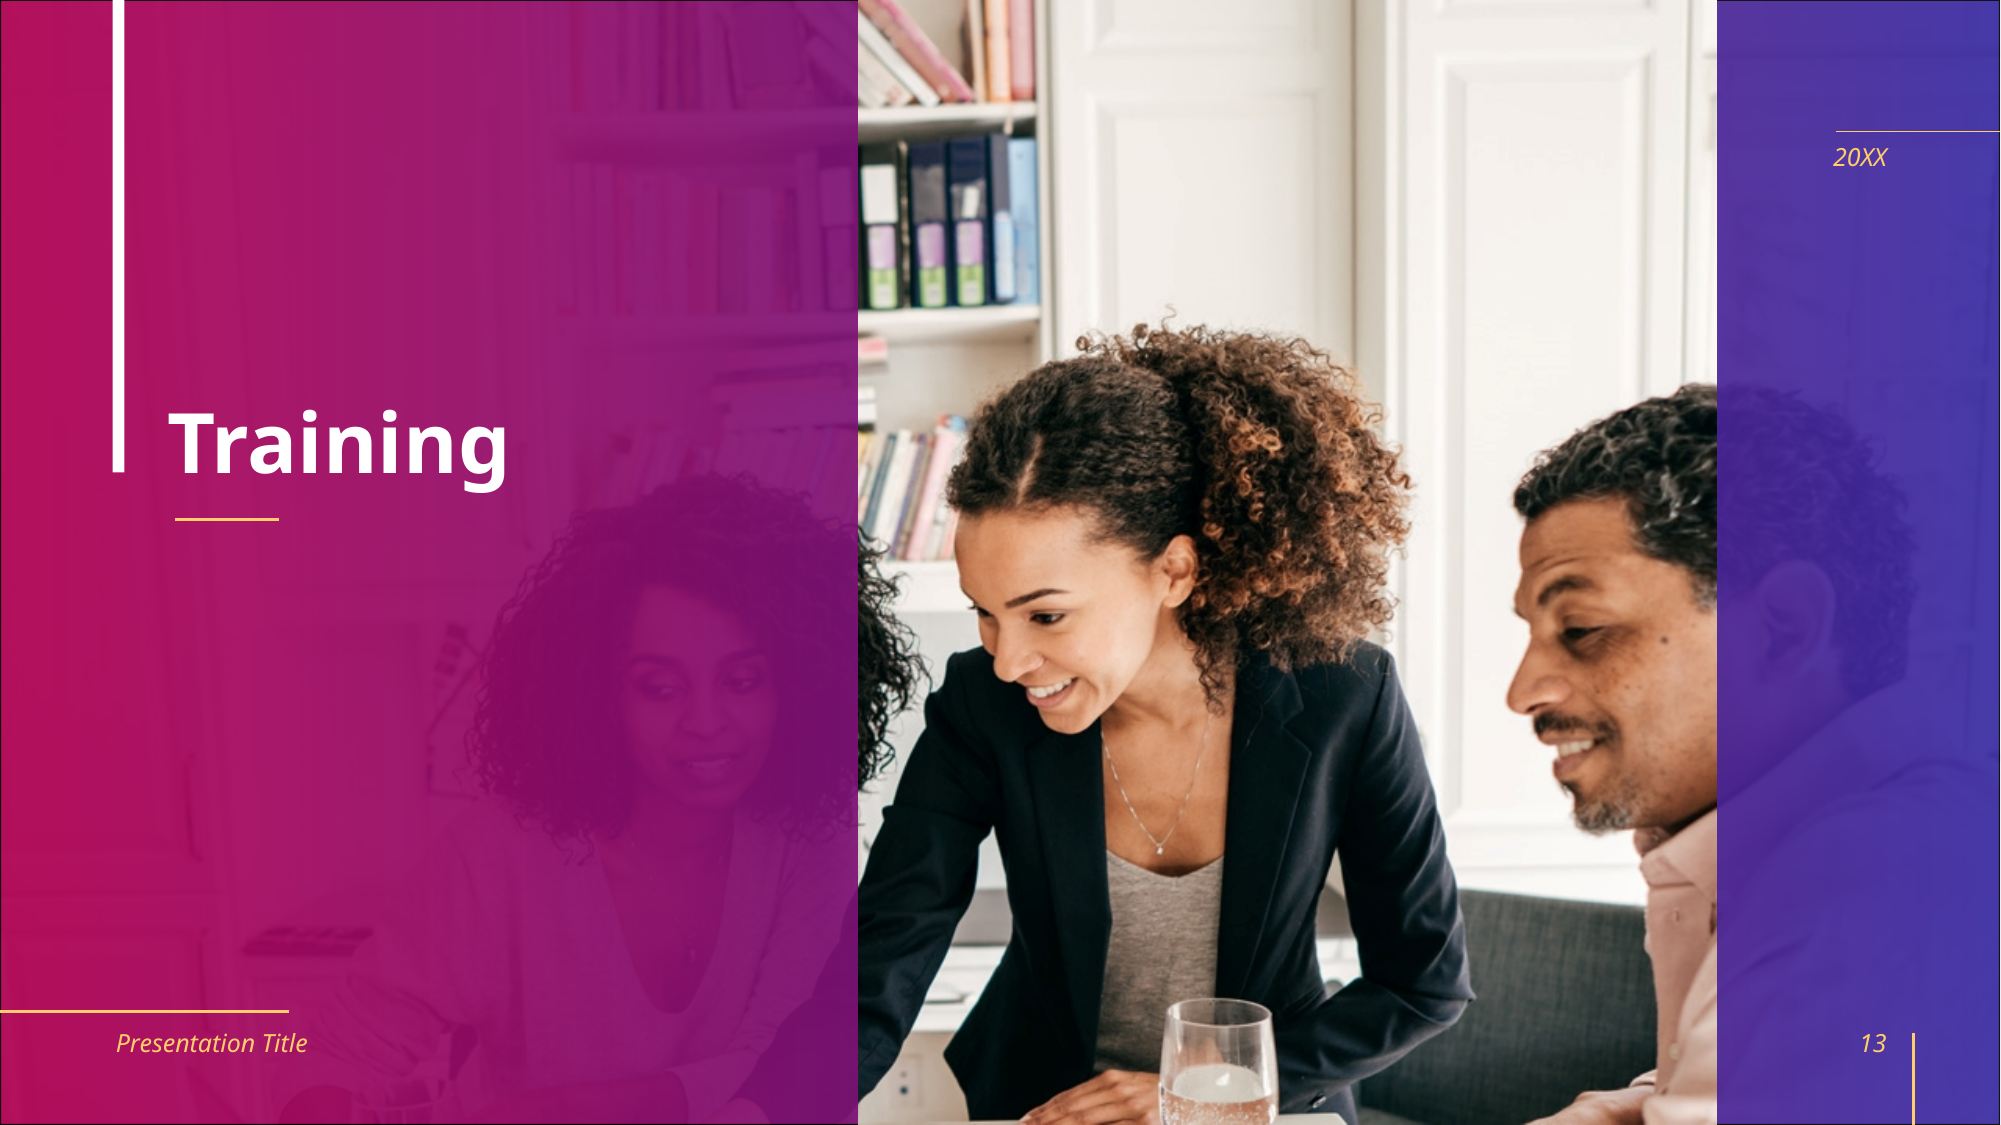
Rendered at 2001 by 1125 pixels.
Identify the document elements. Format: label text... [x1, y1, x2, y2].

title Training [152, 106, 798, 500]
slide_number 13 [1717, 1015, 1902, 1075]
list 20XX [1818, 137, 1919, 192]
footer Presentation Title [100, 1015, 636, 1075]
picture [858, 0, 1717, 1125]
